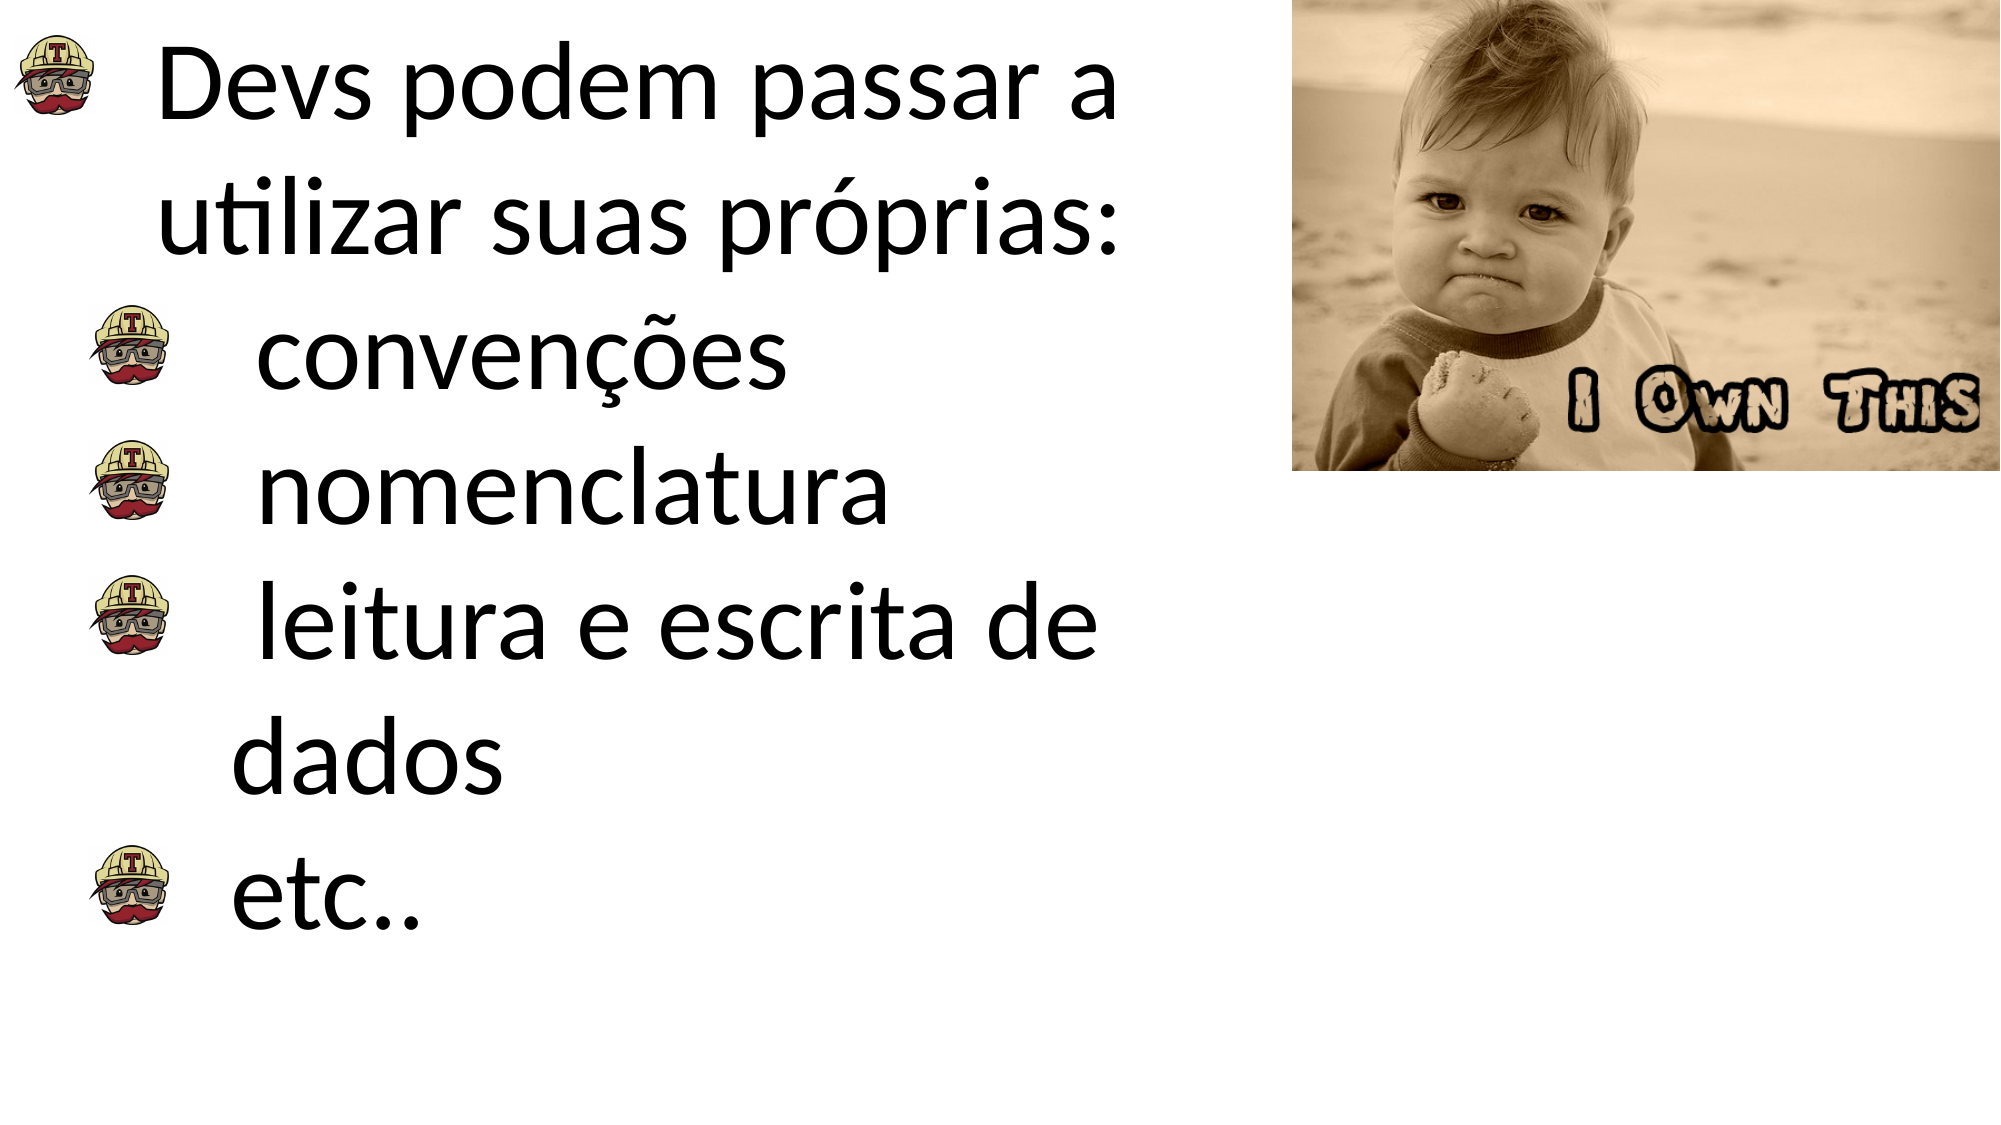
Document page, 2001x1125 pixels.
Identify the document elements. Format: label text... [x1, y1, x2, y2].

picture [1292, 0, 2000, 471]
picture [14, 35, 94, 115]
text_box Devs podem passar a utilizar suas próprias: convenções nomenclatura leitura e escrita de dados etc.. [0, 0, 1333, 960]
picture [89, 575, 169, 655]
picture [89, 845, 169, 925]
picture [89, 440, 169, 520]
picture [89, 305, 169, 385]
